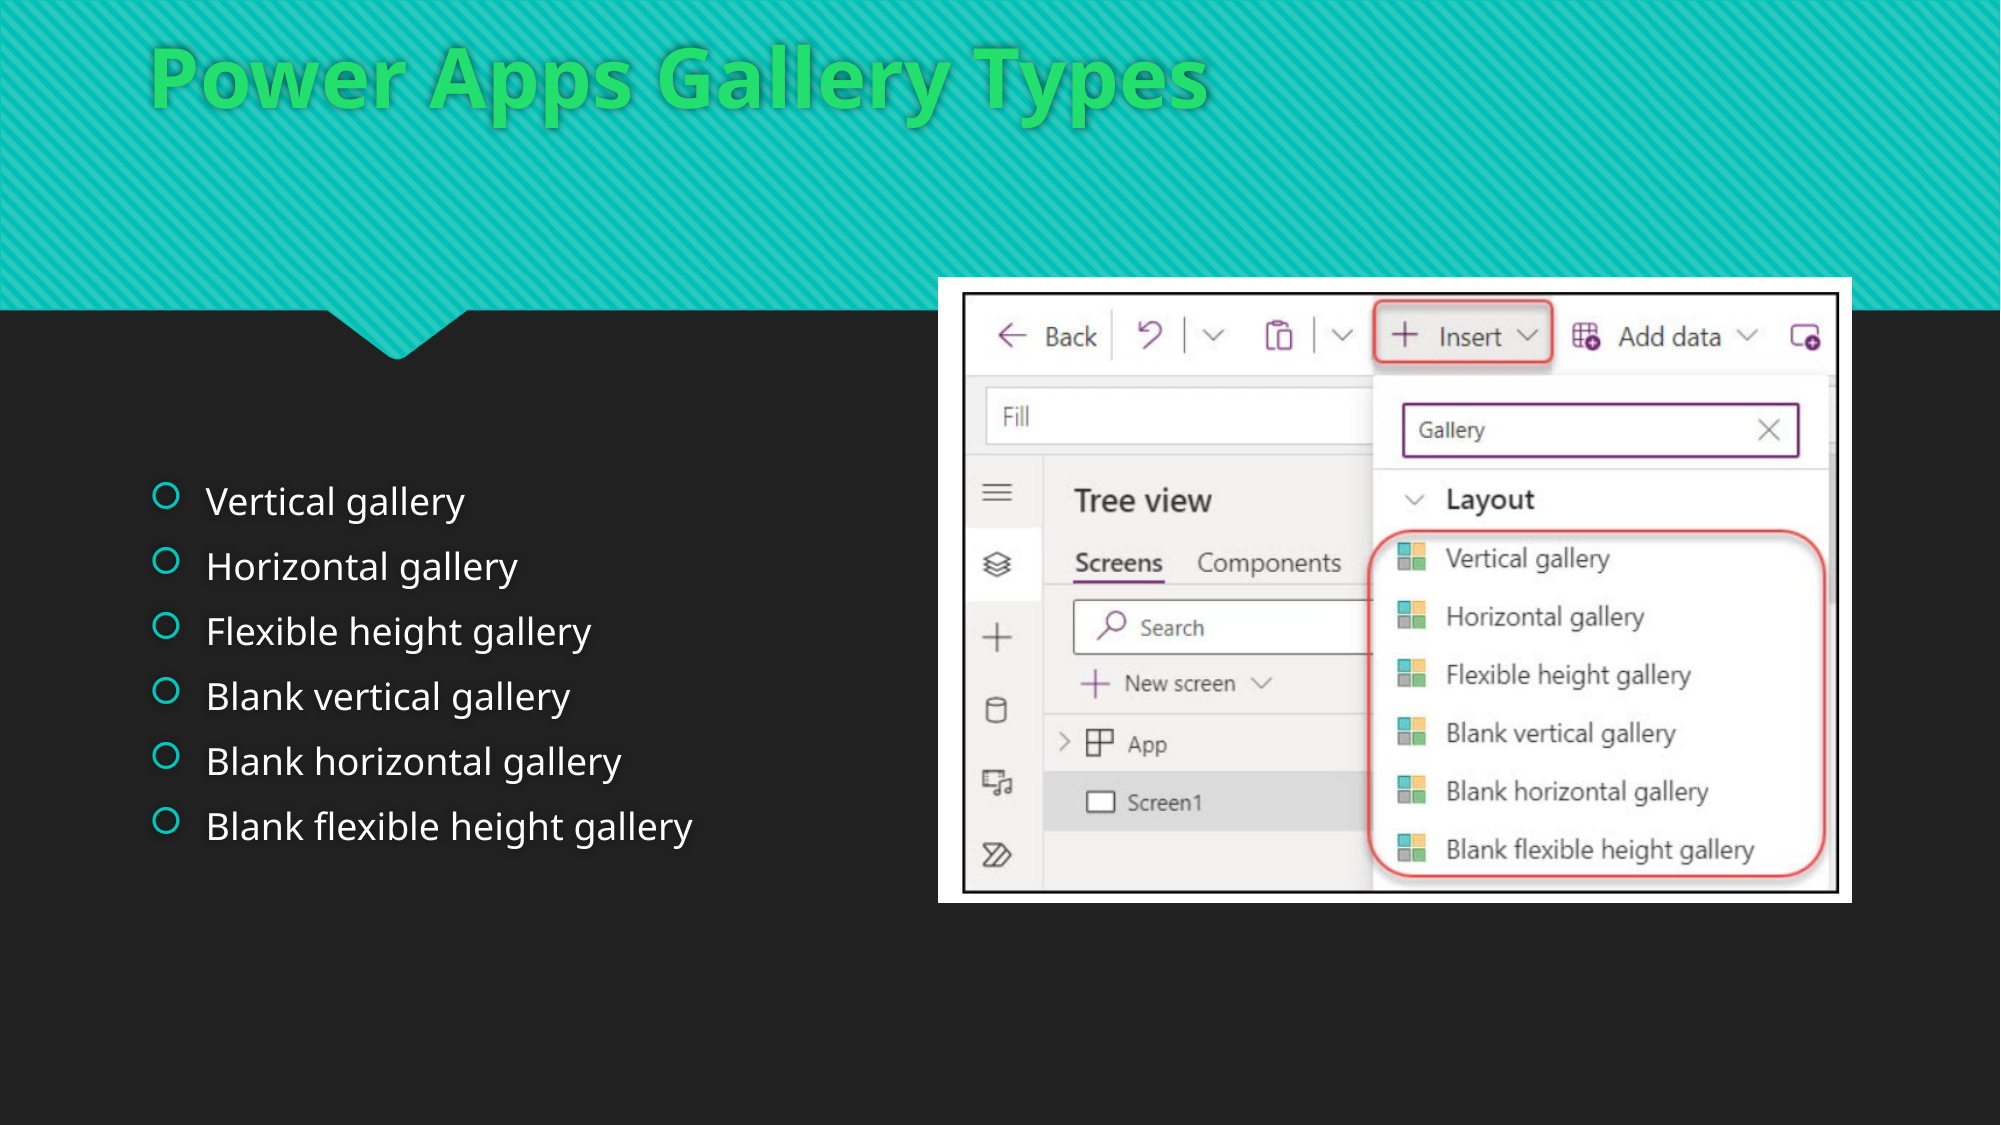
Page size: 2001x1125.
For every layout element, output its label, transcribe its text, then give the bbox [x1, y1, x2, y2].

list Vertical gallery Horizontal gallery Flexible height gallery Blank vertical gallery Blank horizontal gallery Blank flexible height gallery [134, 364, 1866, 962]
picture [938, 277, 1852, 903]
title Power Apps Gallery Types [132, 73, 1868, 233]
